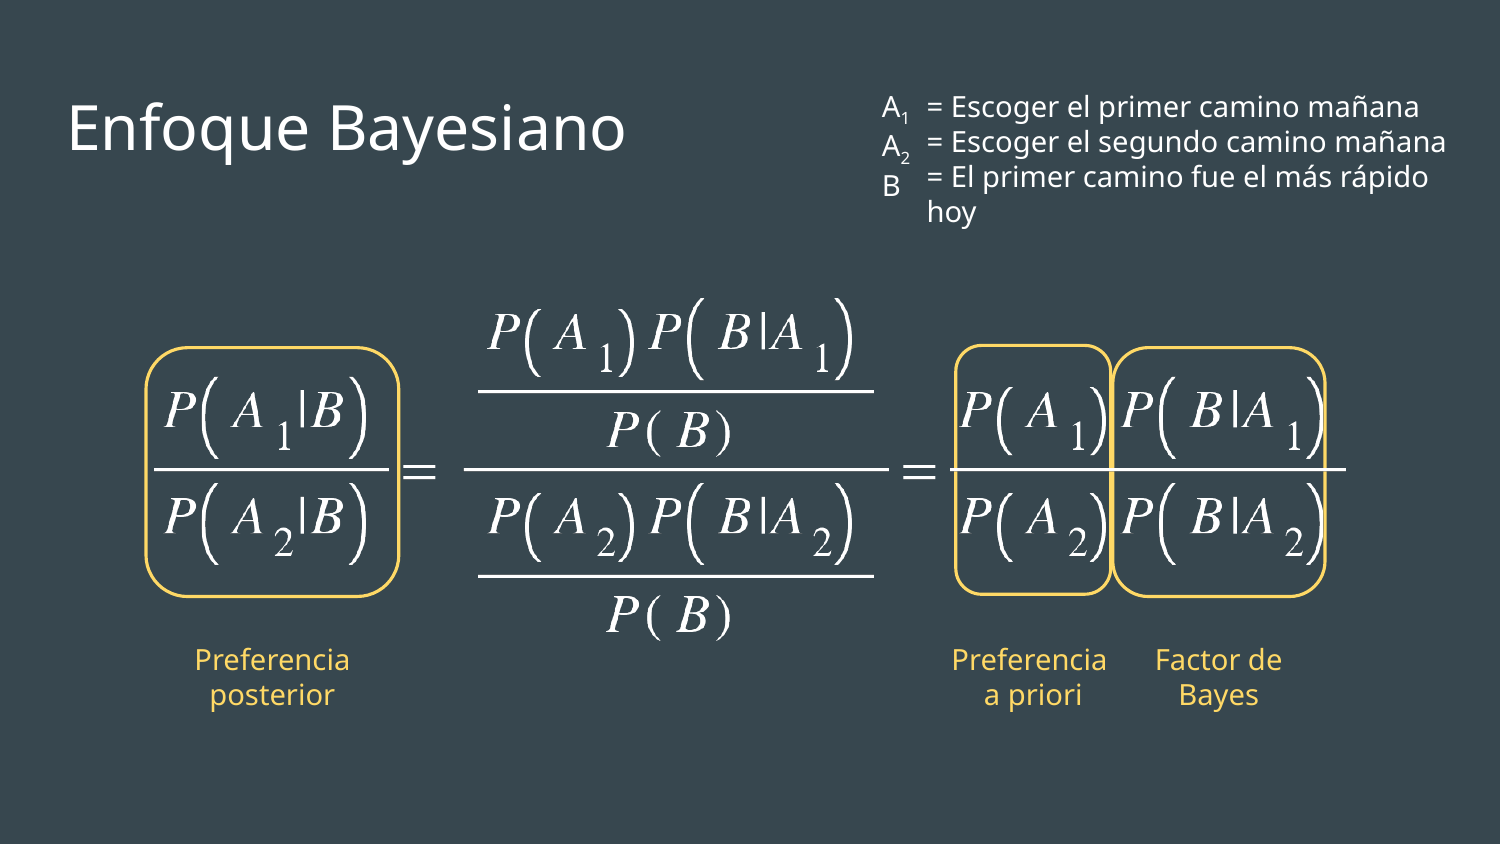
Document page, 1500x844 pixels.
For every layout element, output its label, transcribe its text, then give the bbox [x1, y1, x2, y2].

picture [147, 298, 1353, 642]
text_box Preferencia posterior [145, 648, 399, 691]
text_box = Escoger el primer camino mañana = Escoger el segundo camino mañana = El primer camino fue el más rápido hoy [911, 72, 1468, 207]
text_box Preferencia a priori [927, 651, 1121, 721]
text_box A1 A2 B [866, 72, 911, 207]
title Enfoque Bayesiano [51, 72, 866, 167]
text_box Factor de Bayes [1121, 651, 1316, 721]
